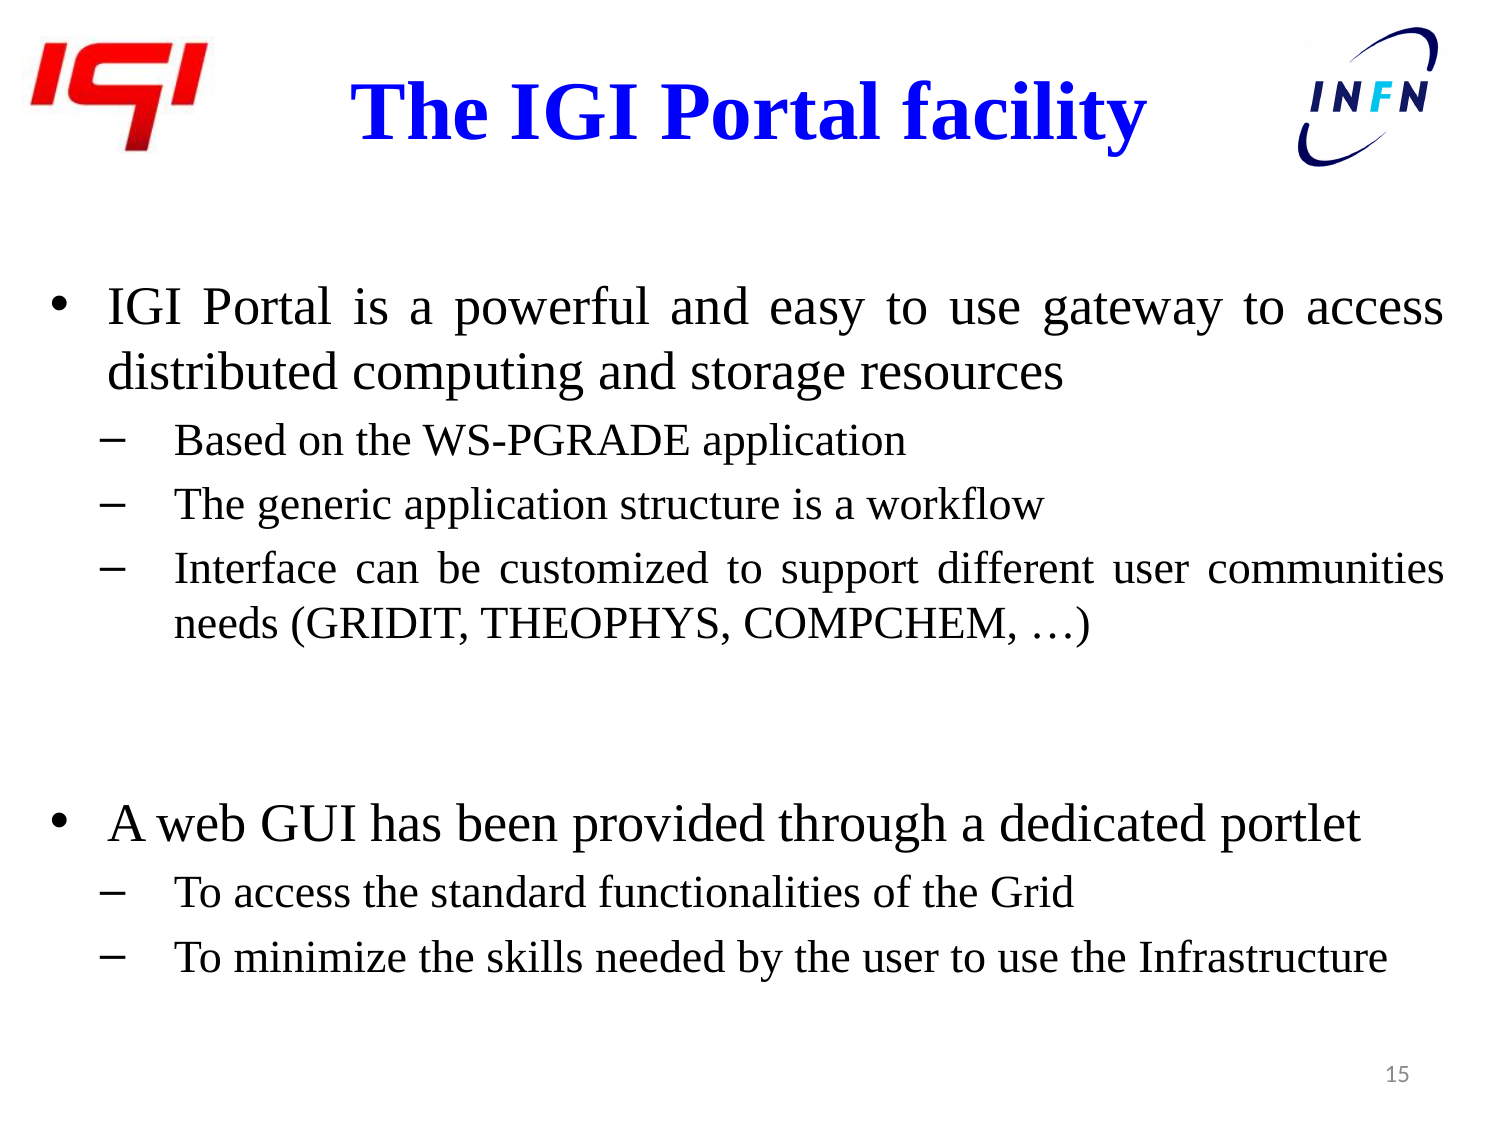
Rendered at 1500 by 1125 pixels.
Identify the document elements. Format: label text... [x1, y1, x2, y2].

slide_number 15 [1074, 1042, 1425, 1103]
list IGI Portal is a powerful and easy to use gateway to access distributed computing and storage resources Based on the WS-PGRADE application The generic application structure is a workflow Interface can be customized to support different user communities needs (GRIDIT, THEOPHYS, COMPCHEM, …) A web GUI has been provided through a dedicated portlet To access the standard functionalities of the Grid To minimize the skills needed by the user to use the Infrastructure [34, 262, 1461, 1005]
picture [1286, 19, 1450, 180]
title The IGI Portal facility [75, 32, 1425, 181]
picture [21, 36, 75, 158]
